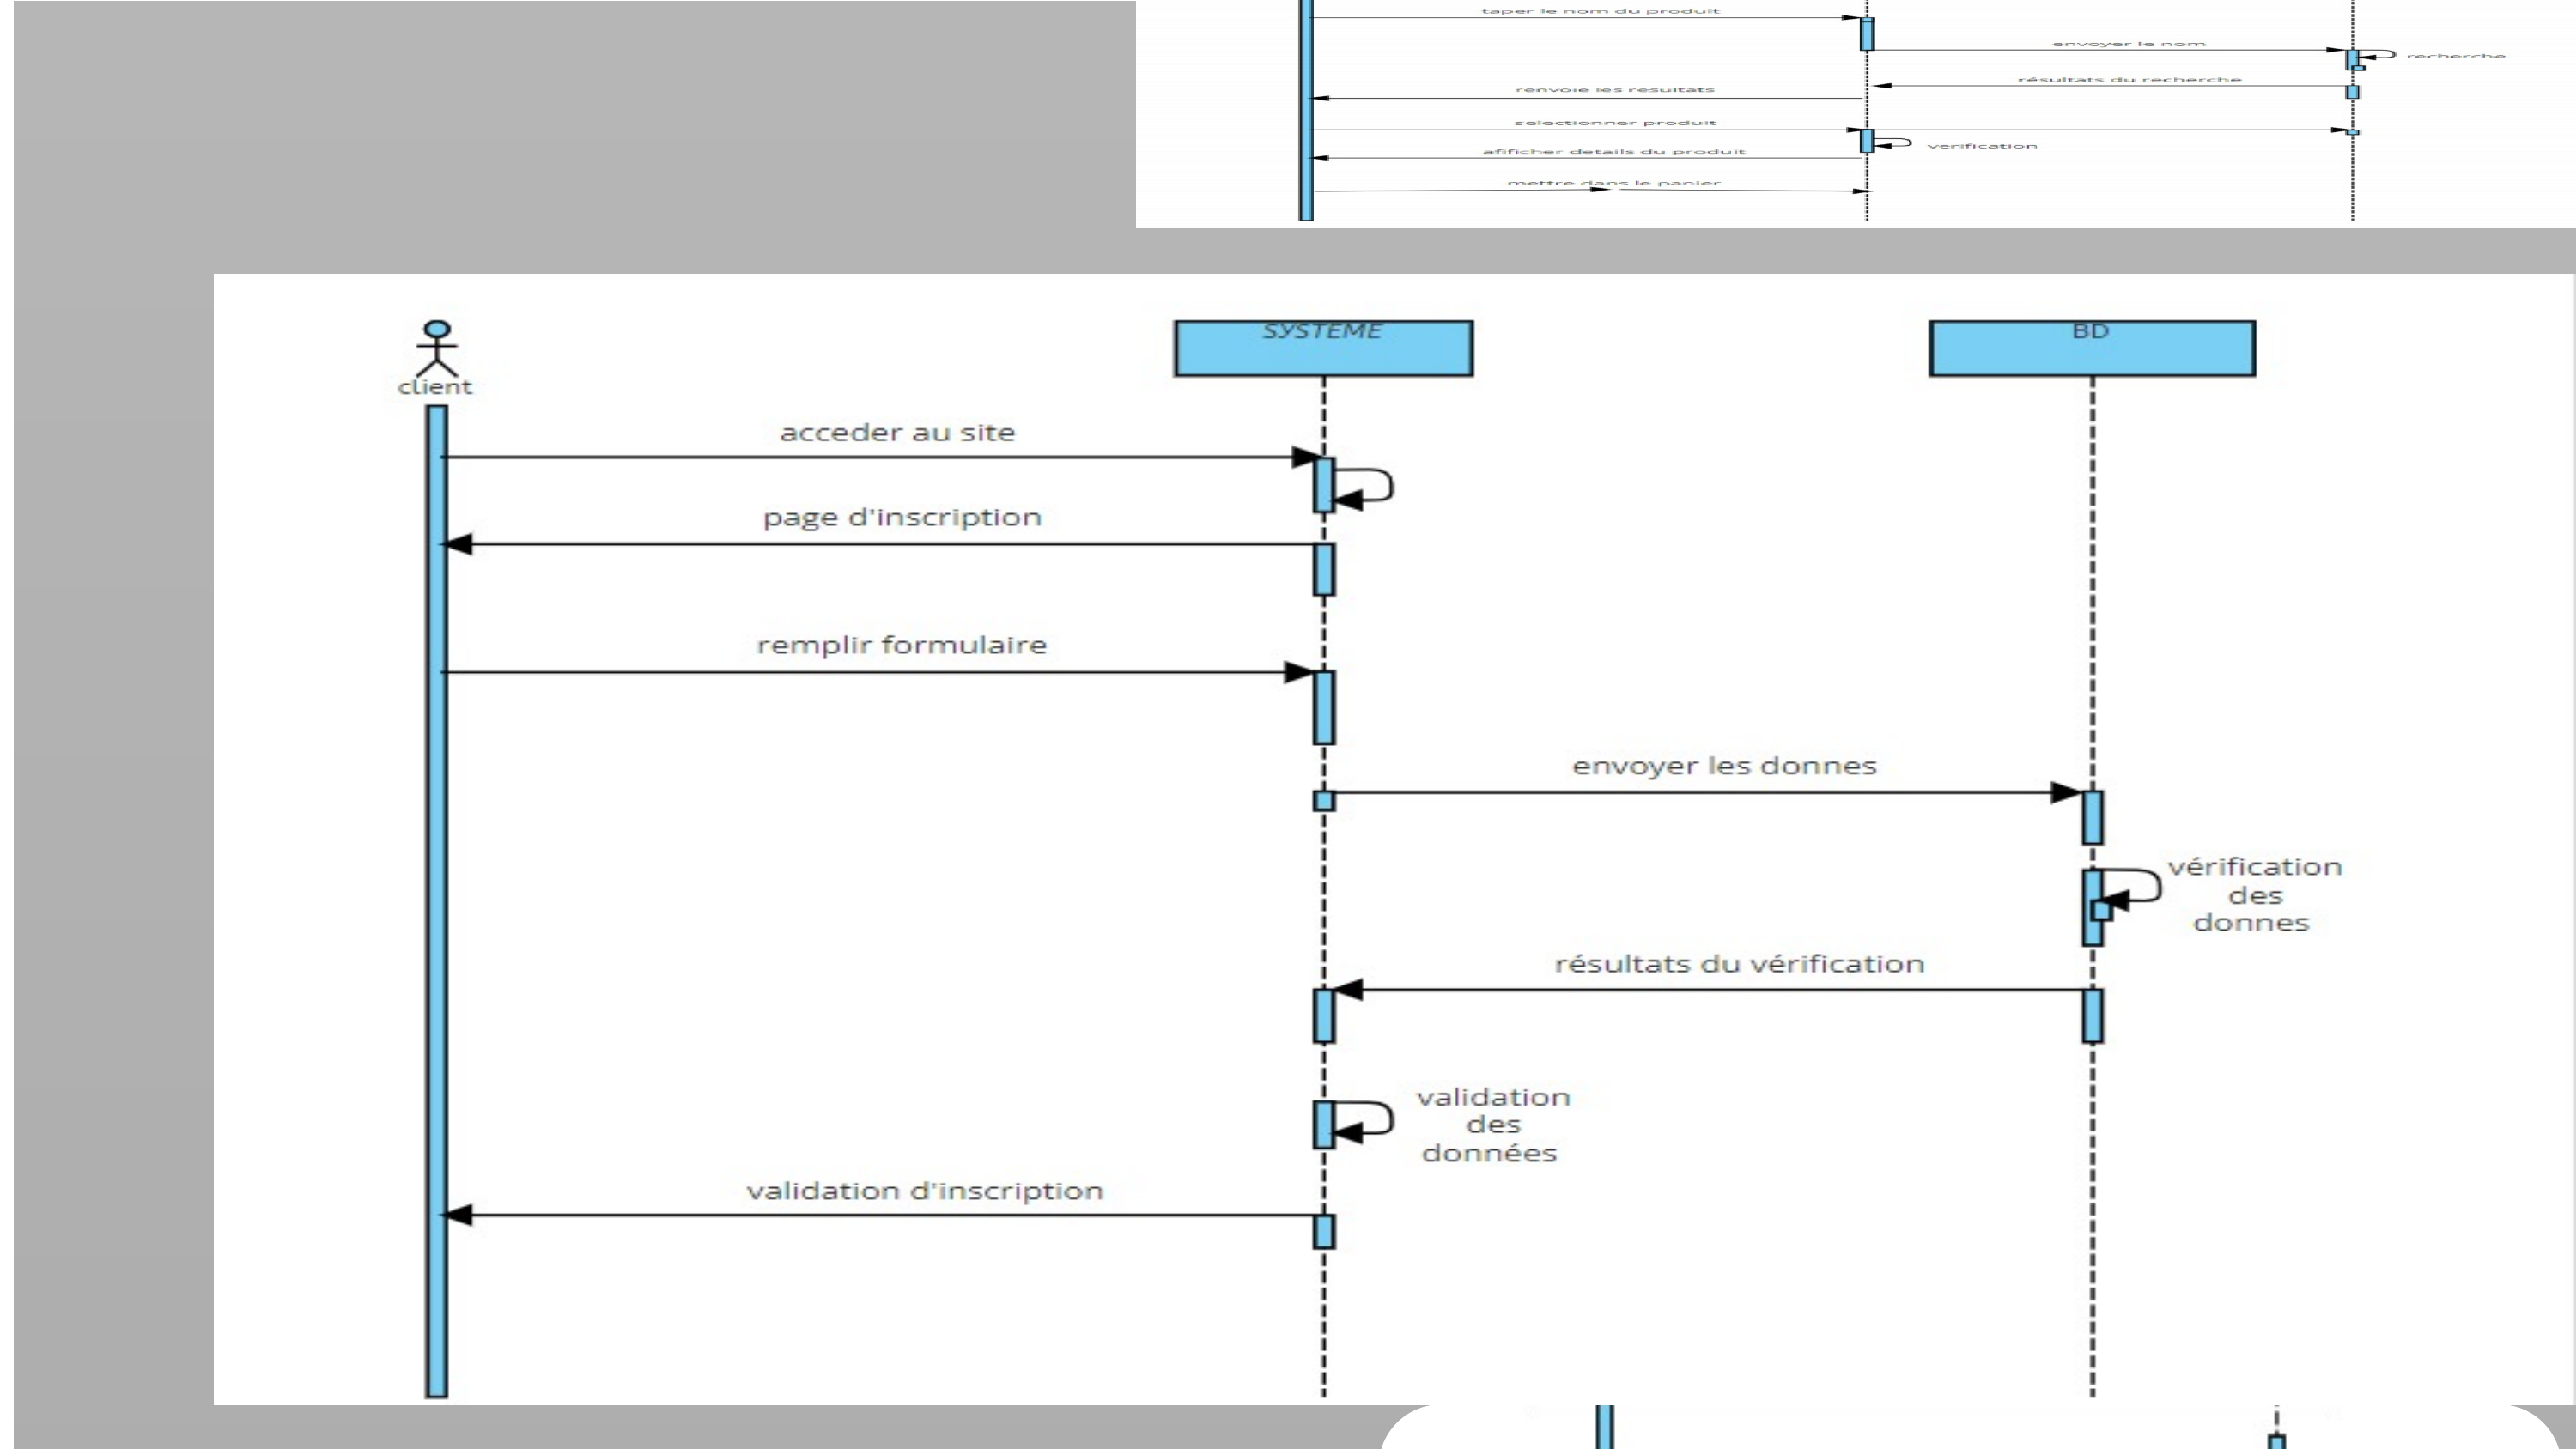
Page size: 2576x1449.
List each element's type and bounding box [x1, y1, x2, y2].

picture [1136, 0, 2576, 228]
picture [214, 274, 2576, 1449]
text_box [13, 0, 2576, 1449]
